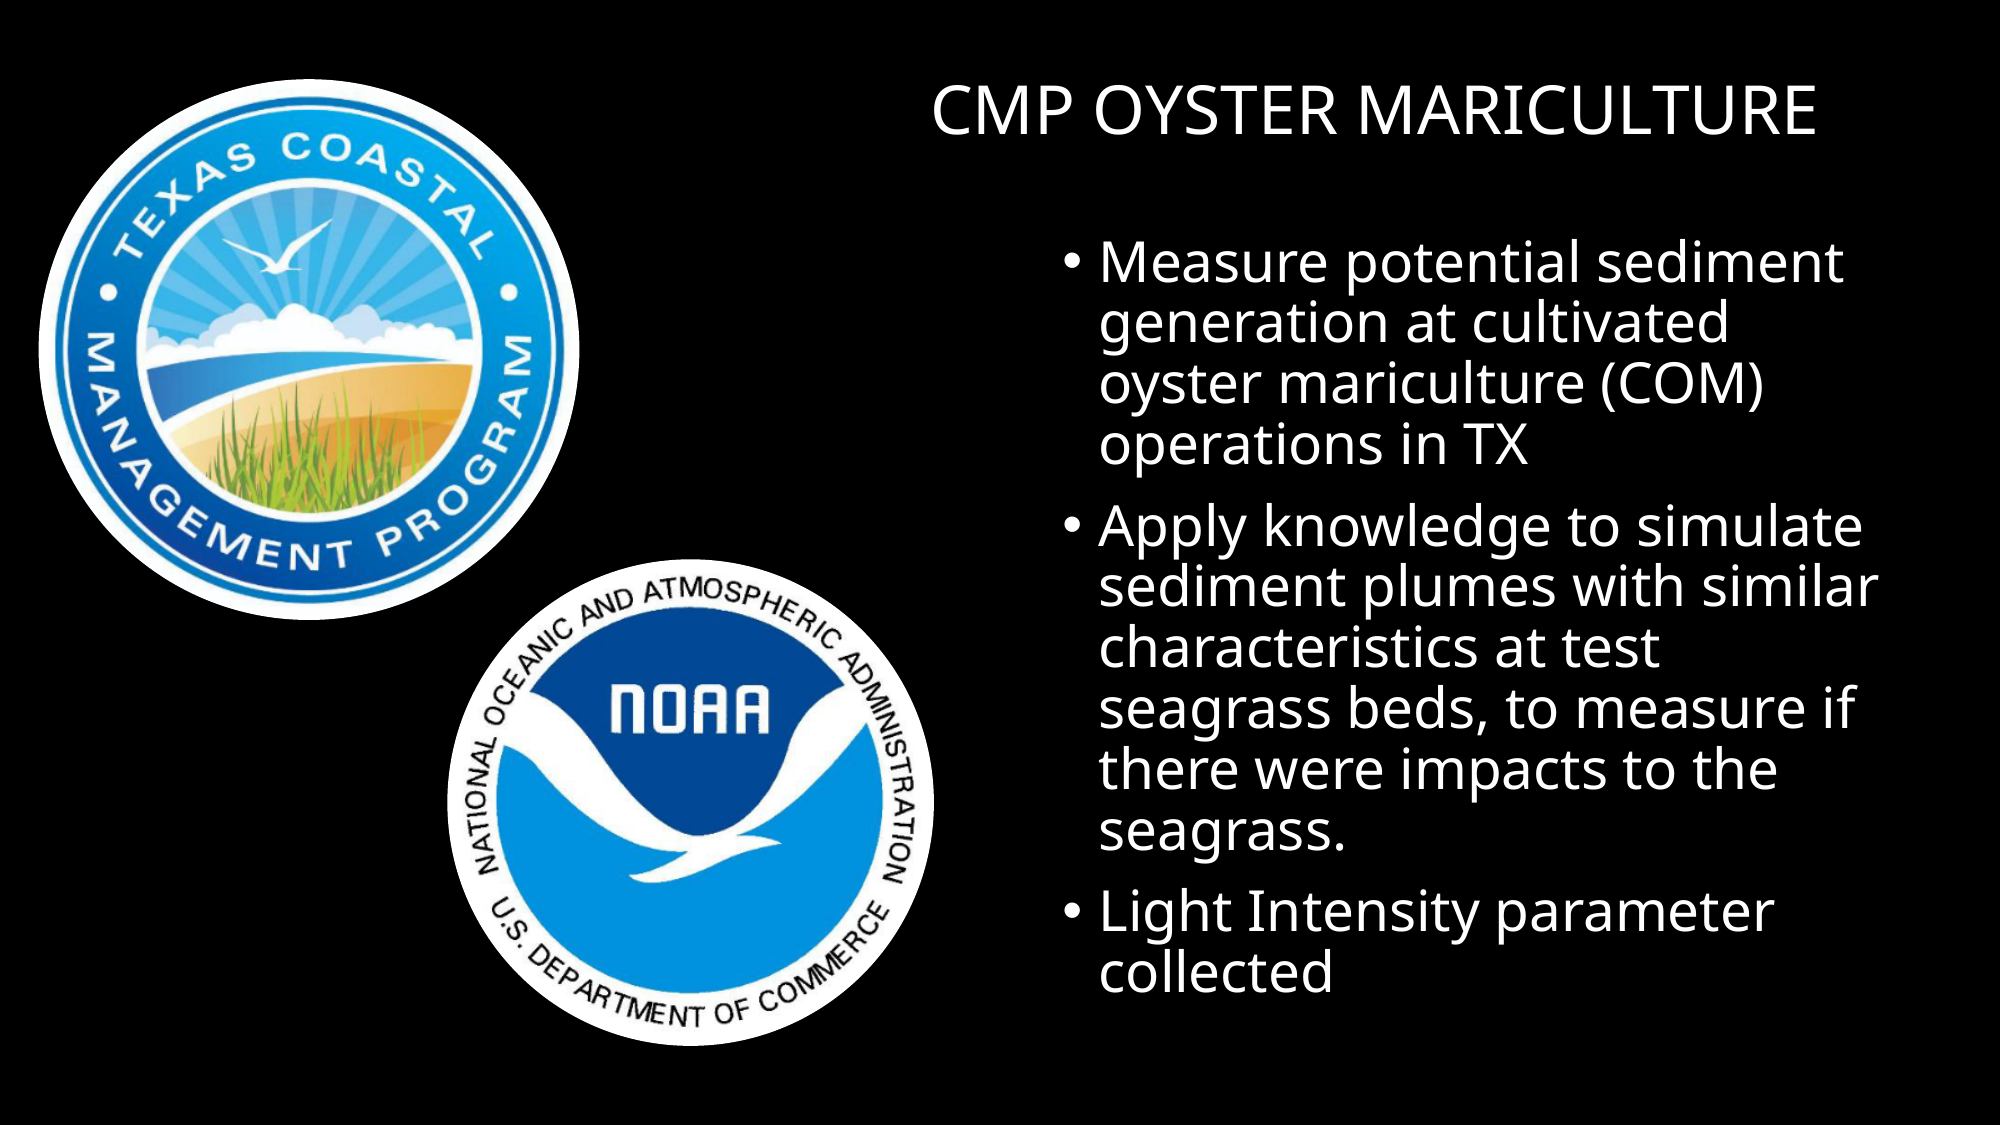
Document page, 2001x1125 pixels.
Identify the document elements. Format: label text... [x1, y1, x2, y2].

list Measure potential sediment generation at cultivated oyster mariculture (COM) operations in TX Apply knowledge to simulate sediment plumes with similar characteristics at test seagrass beds, to measure if there were impacts to the seagrass. Light Intensity parameter collected [1047, 225, 1904, 1014]
picture [38, 79, 934, 1046]
title CMP OYSTER MARICULTURE [915, 39, 1926, 186]
